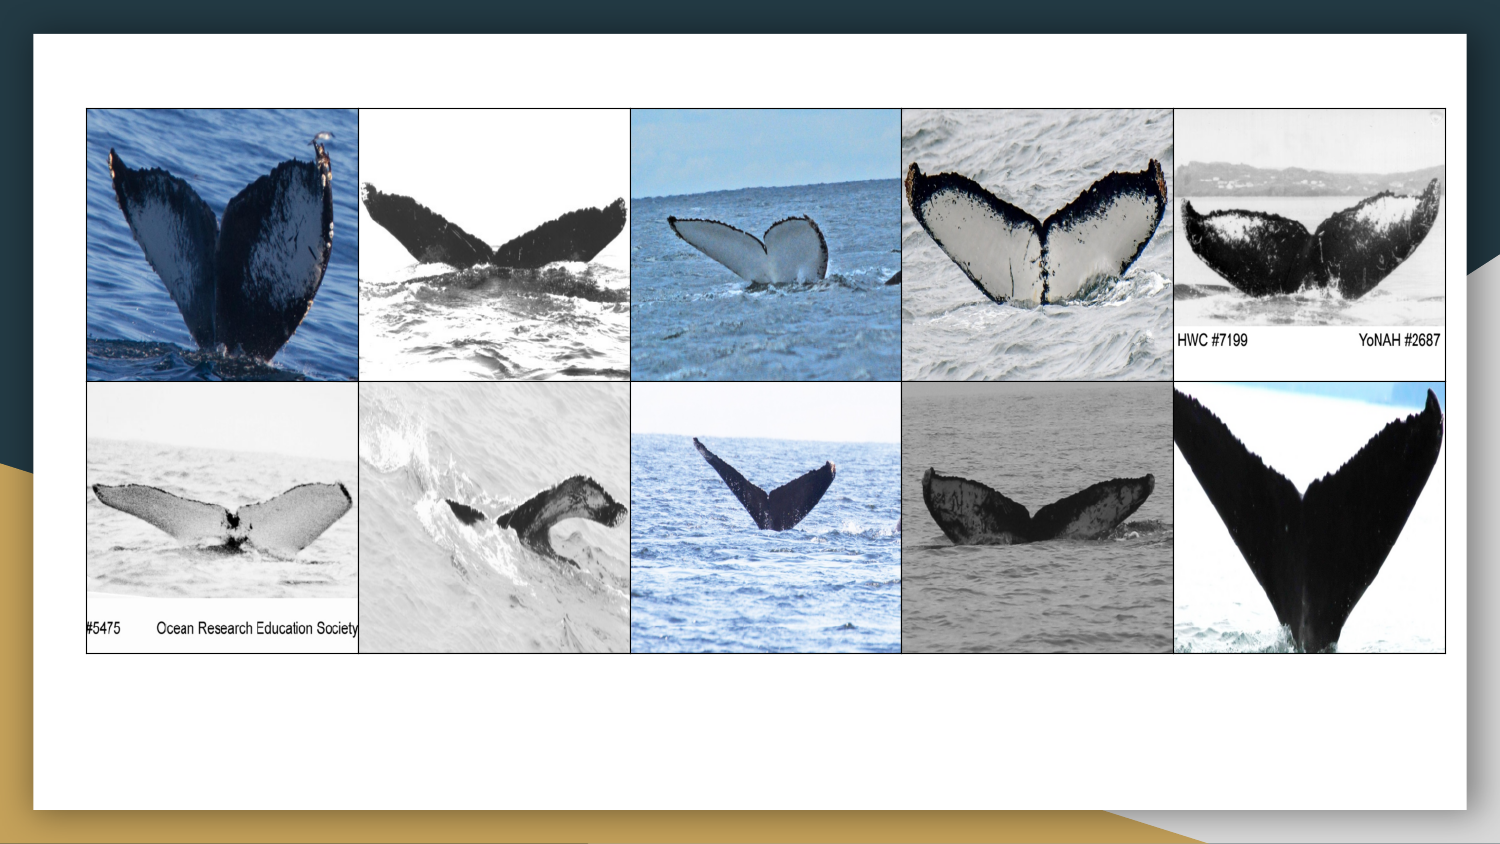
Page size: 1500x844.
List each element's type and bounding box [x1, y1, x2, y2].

picture [70, 99, 1454, 667]
